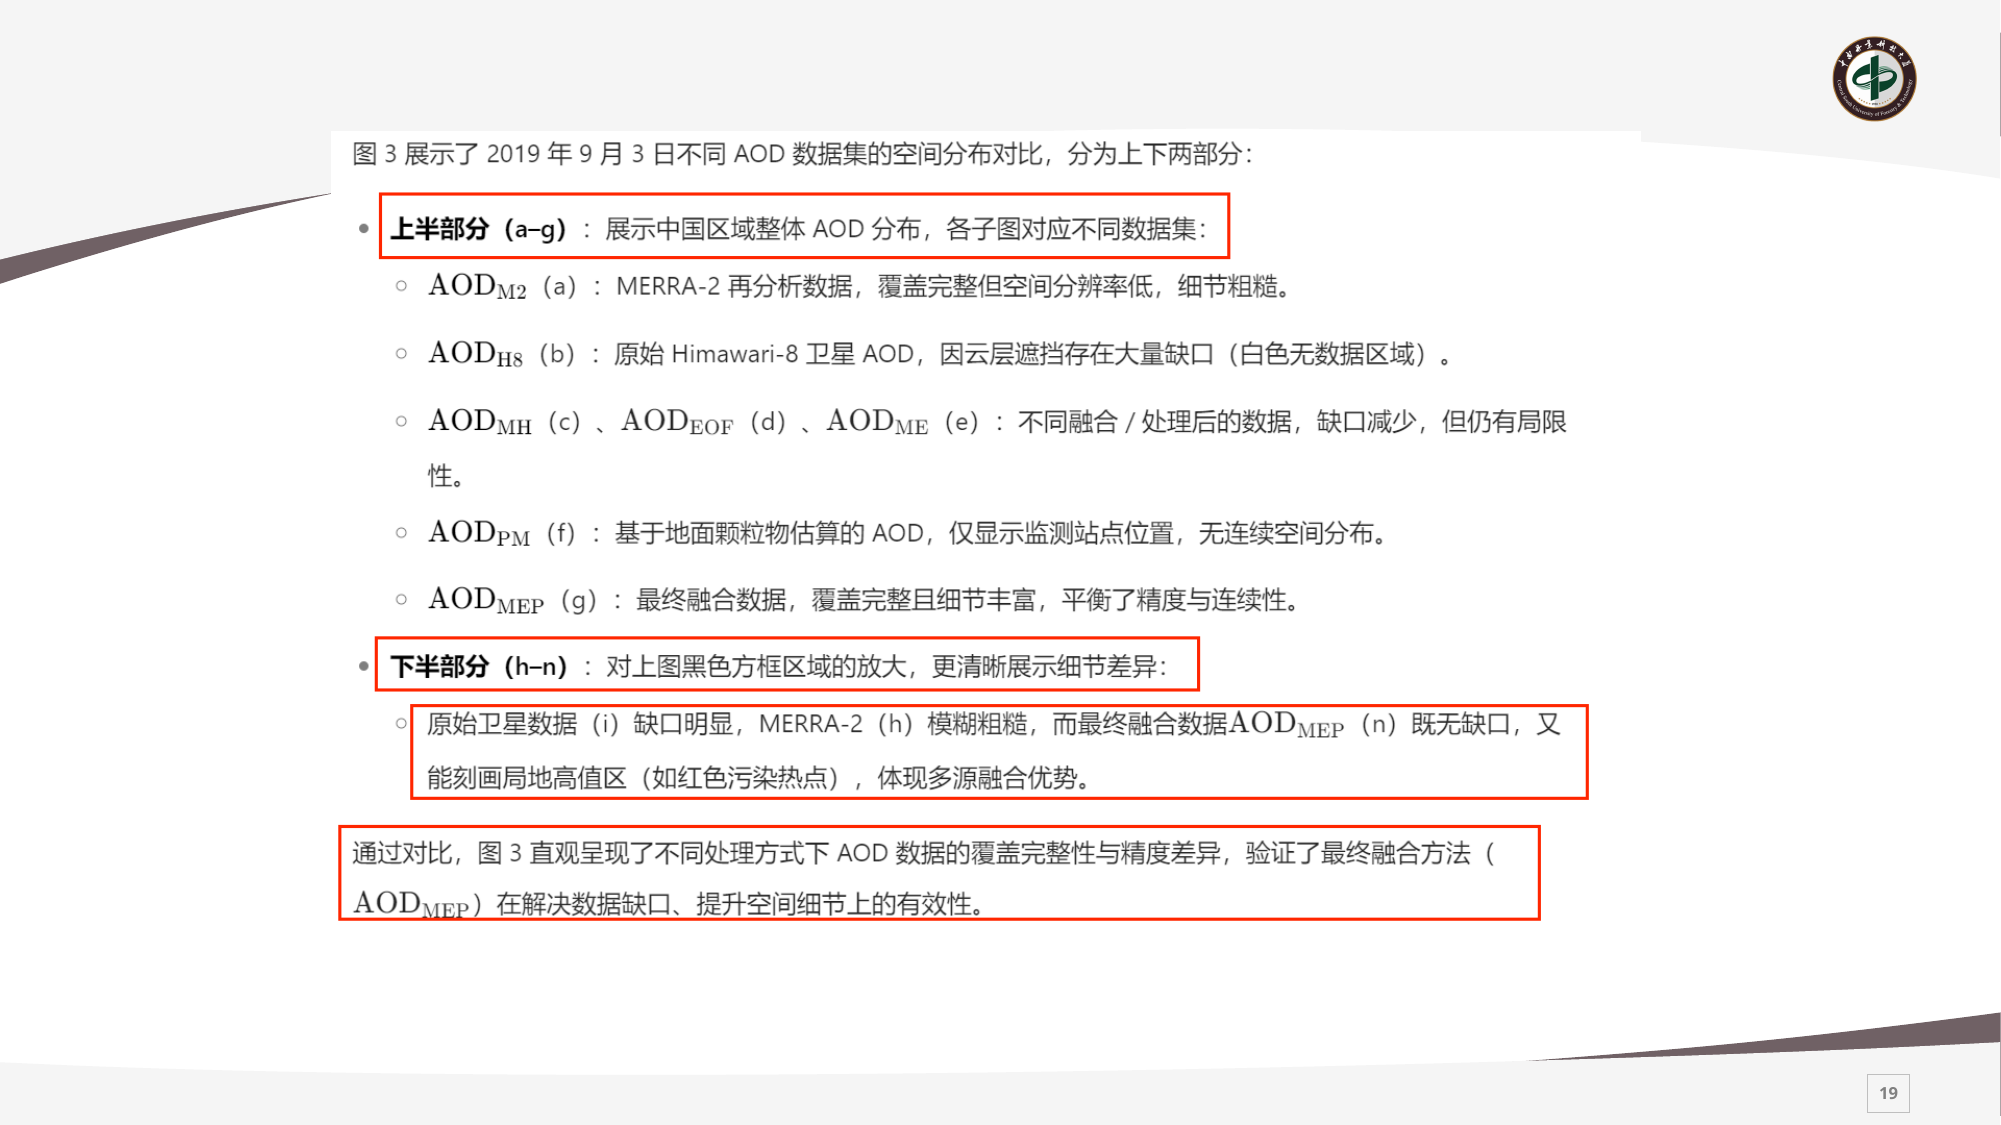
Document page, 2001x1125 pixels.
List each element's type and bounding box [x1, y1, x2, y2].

picture [1831, 35, 1918, 123]
picture [331, 131, 1641, 926]
